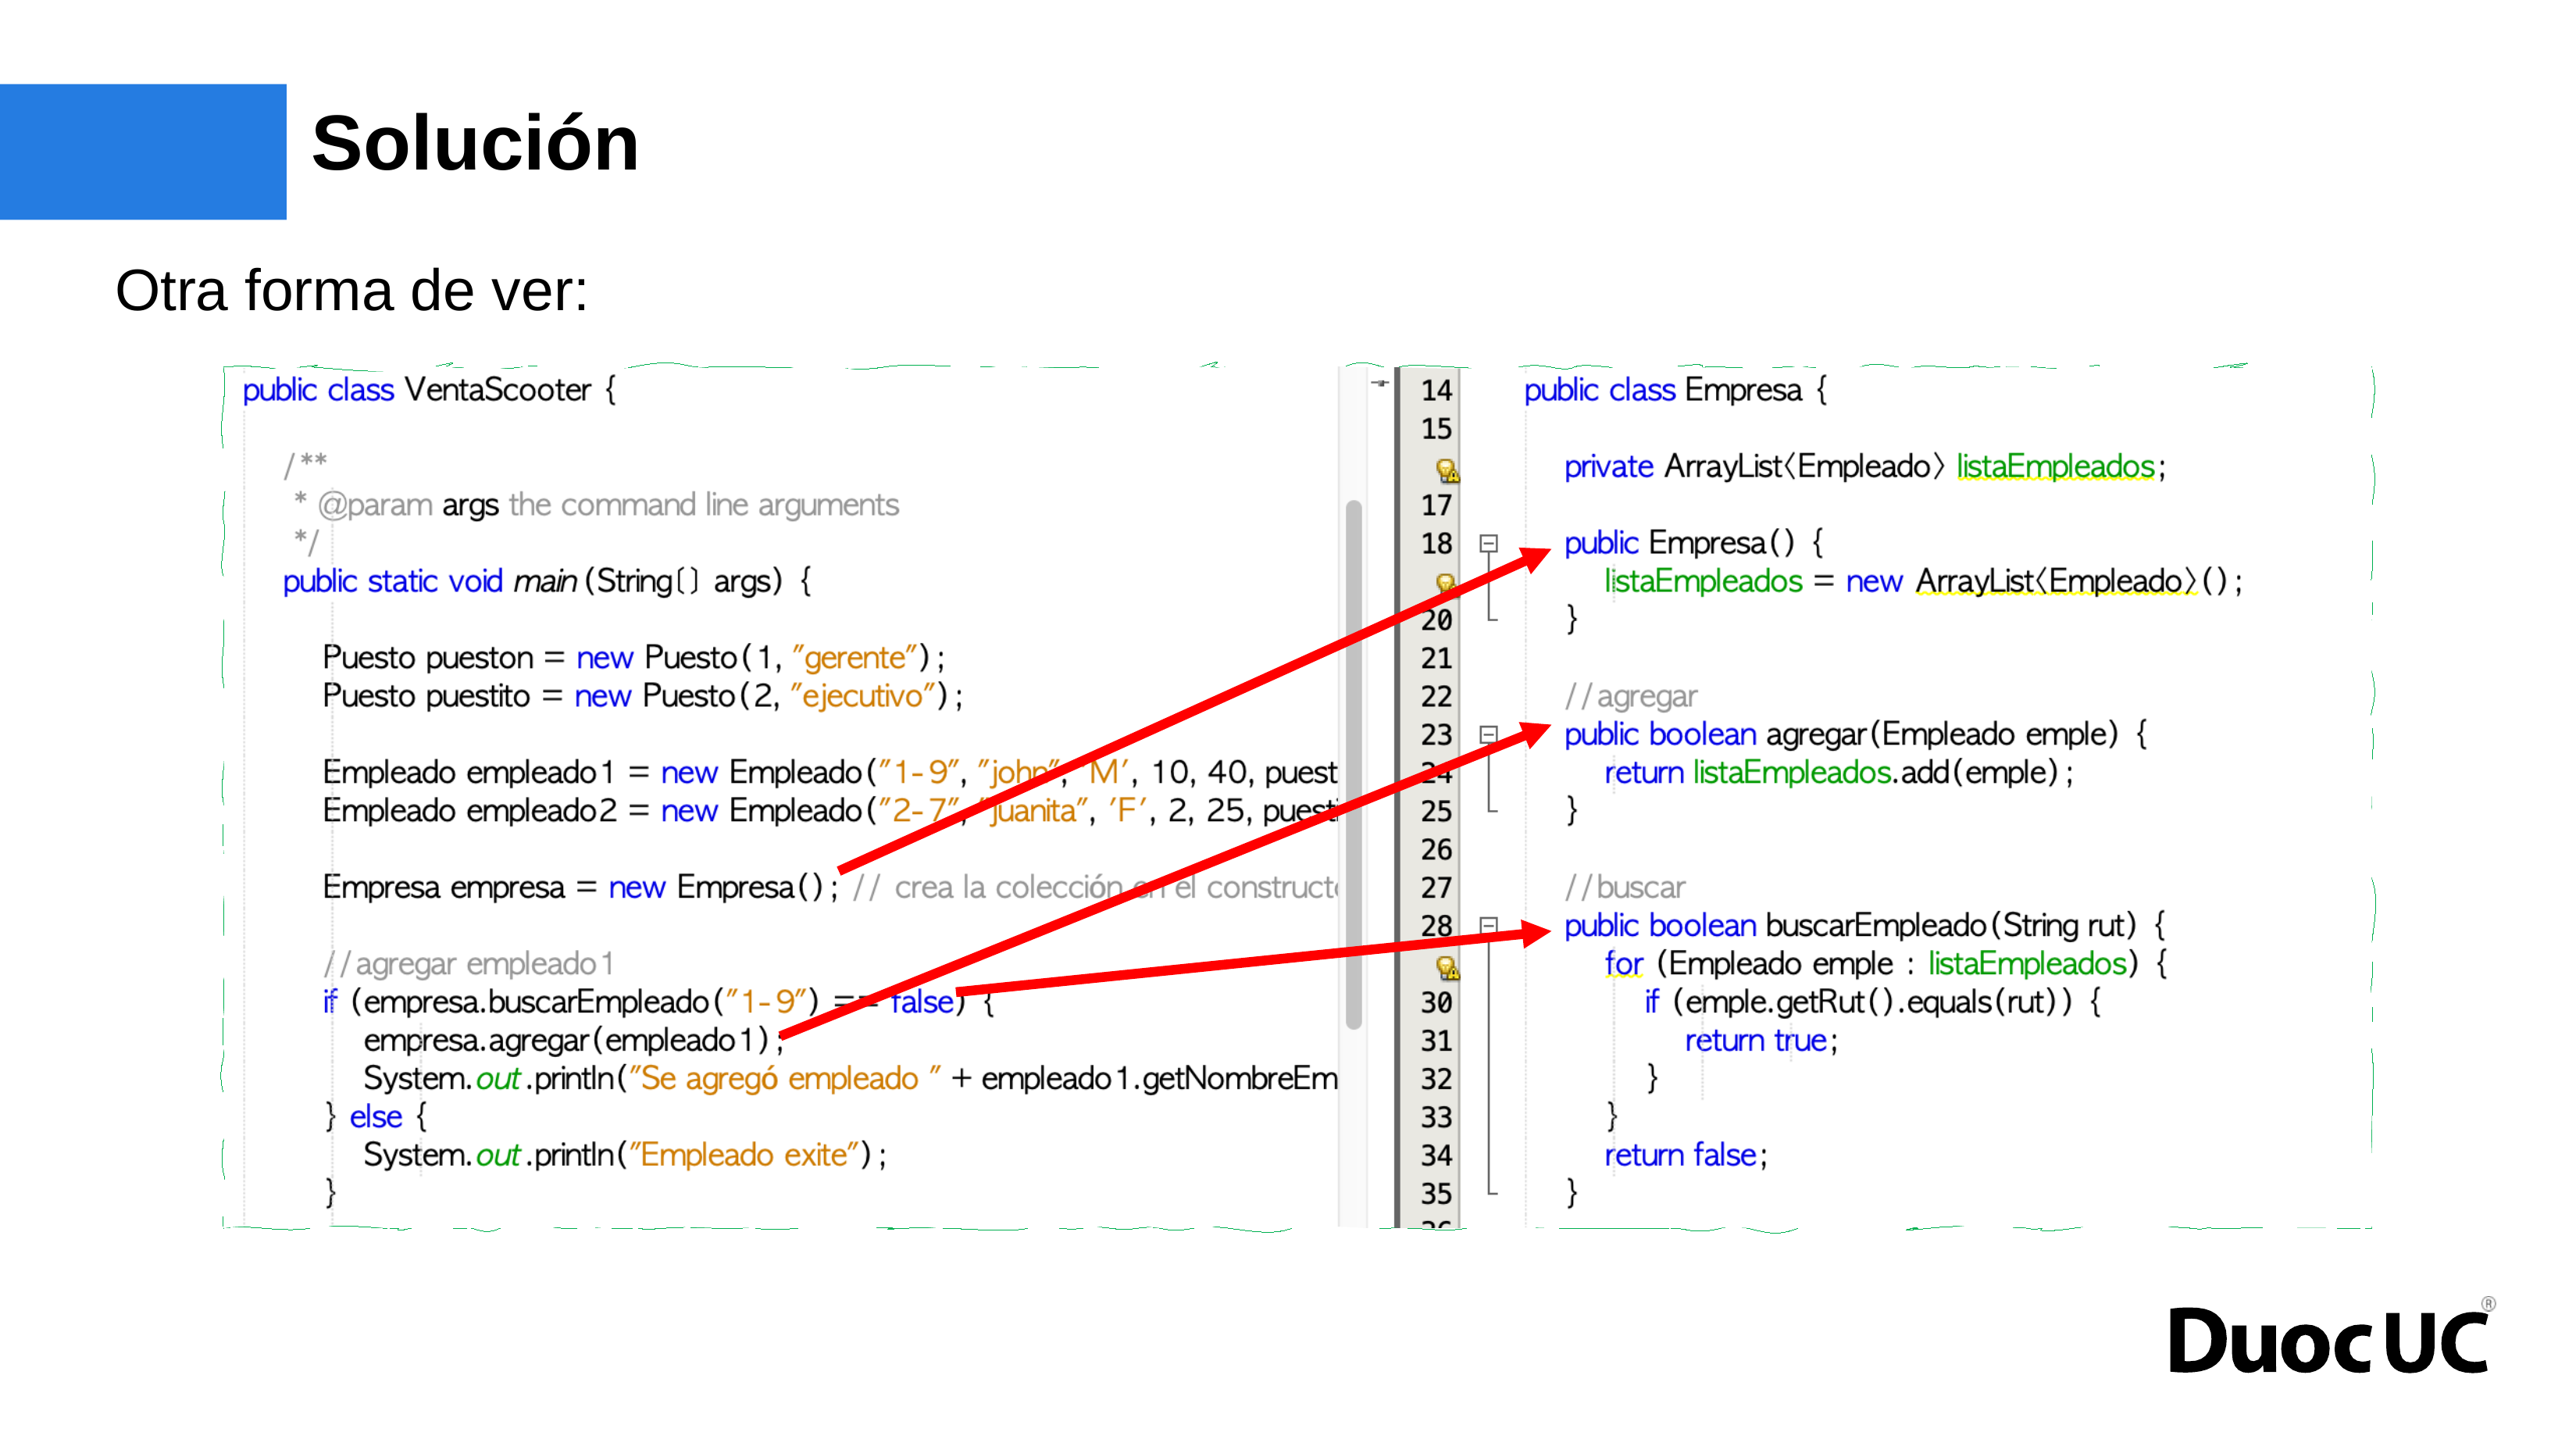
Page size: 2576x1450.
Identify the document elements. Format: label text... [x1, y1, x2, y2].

text_box Otra forma de ver: [96, 246, 2489, 1358]
picture [223, 366, 2372, 1229]
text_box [780, 724, 1552, 1037]
picture [2489, 1296, 2496, 1312]
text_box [838, 548, 1552, 723]
title Solución [311, 91, 2489, 187]
